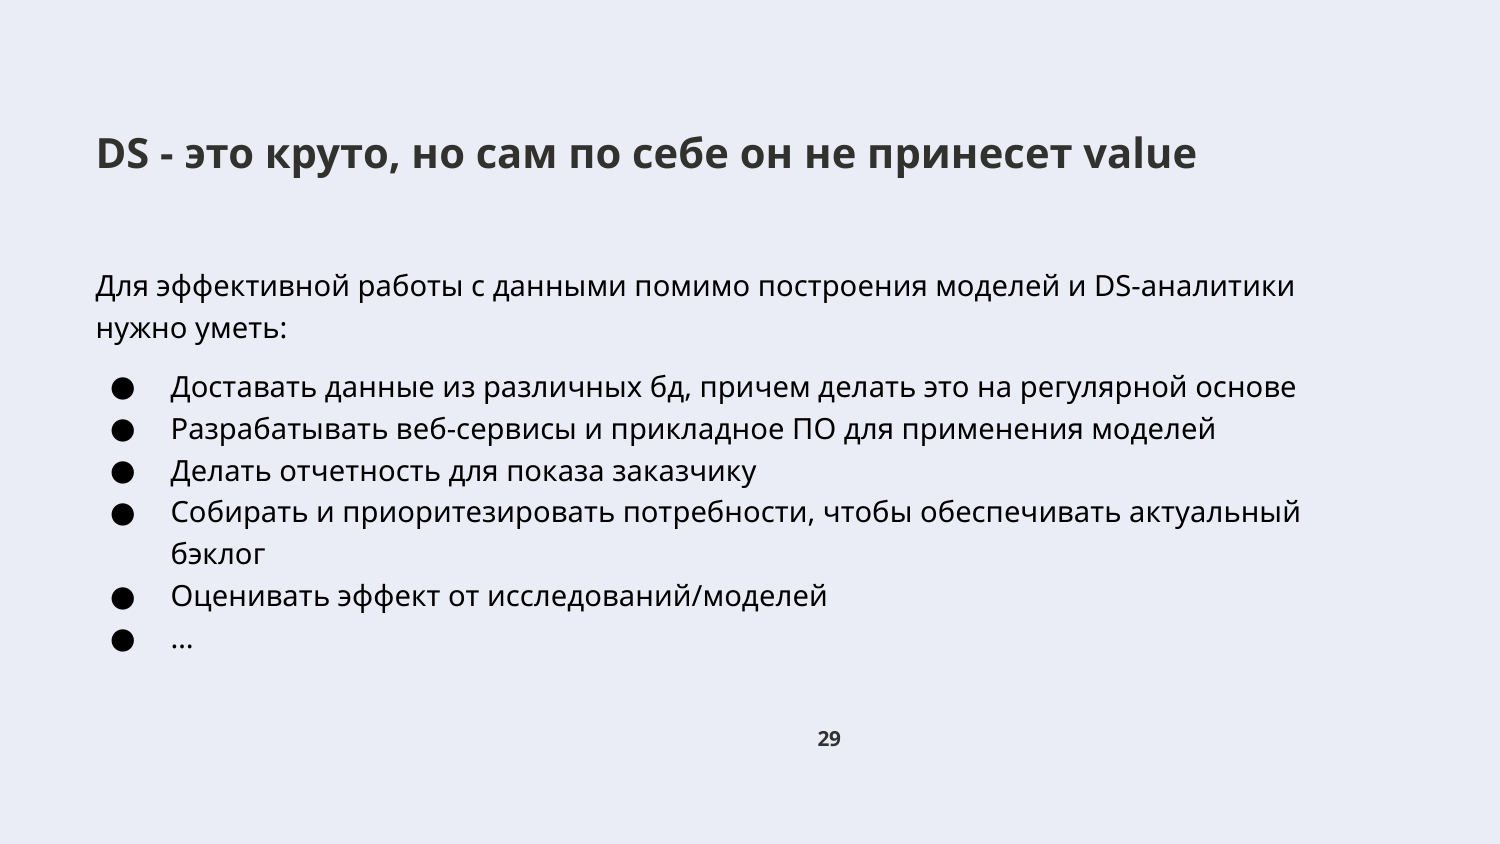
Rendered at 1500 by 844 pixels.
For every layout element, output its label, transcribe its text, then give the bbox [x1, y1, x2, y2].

list Для эффективной работы с данными помимо построения моделей и DS-аналитики нужно уметь: Доставать данные из различных бд, причем делать это на регулярной основе Разрабатывать веб-сервисы и прикладное ПО для применения моделей Делать отчетность для показа заказчику Собирать и приоритезировать потребности, чтобы обеспечивать актуальный бэклог Оценивать эффект от исследований/моделей … [84, 253, 1364, 662]
slide_number ‹#› [773, 708, 886, 770]
title DS - это круто, но сам по себе он не принесет value [84, 84, 1364, 227]
